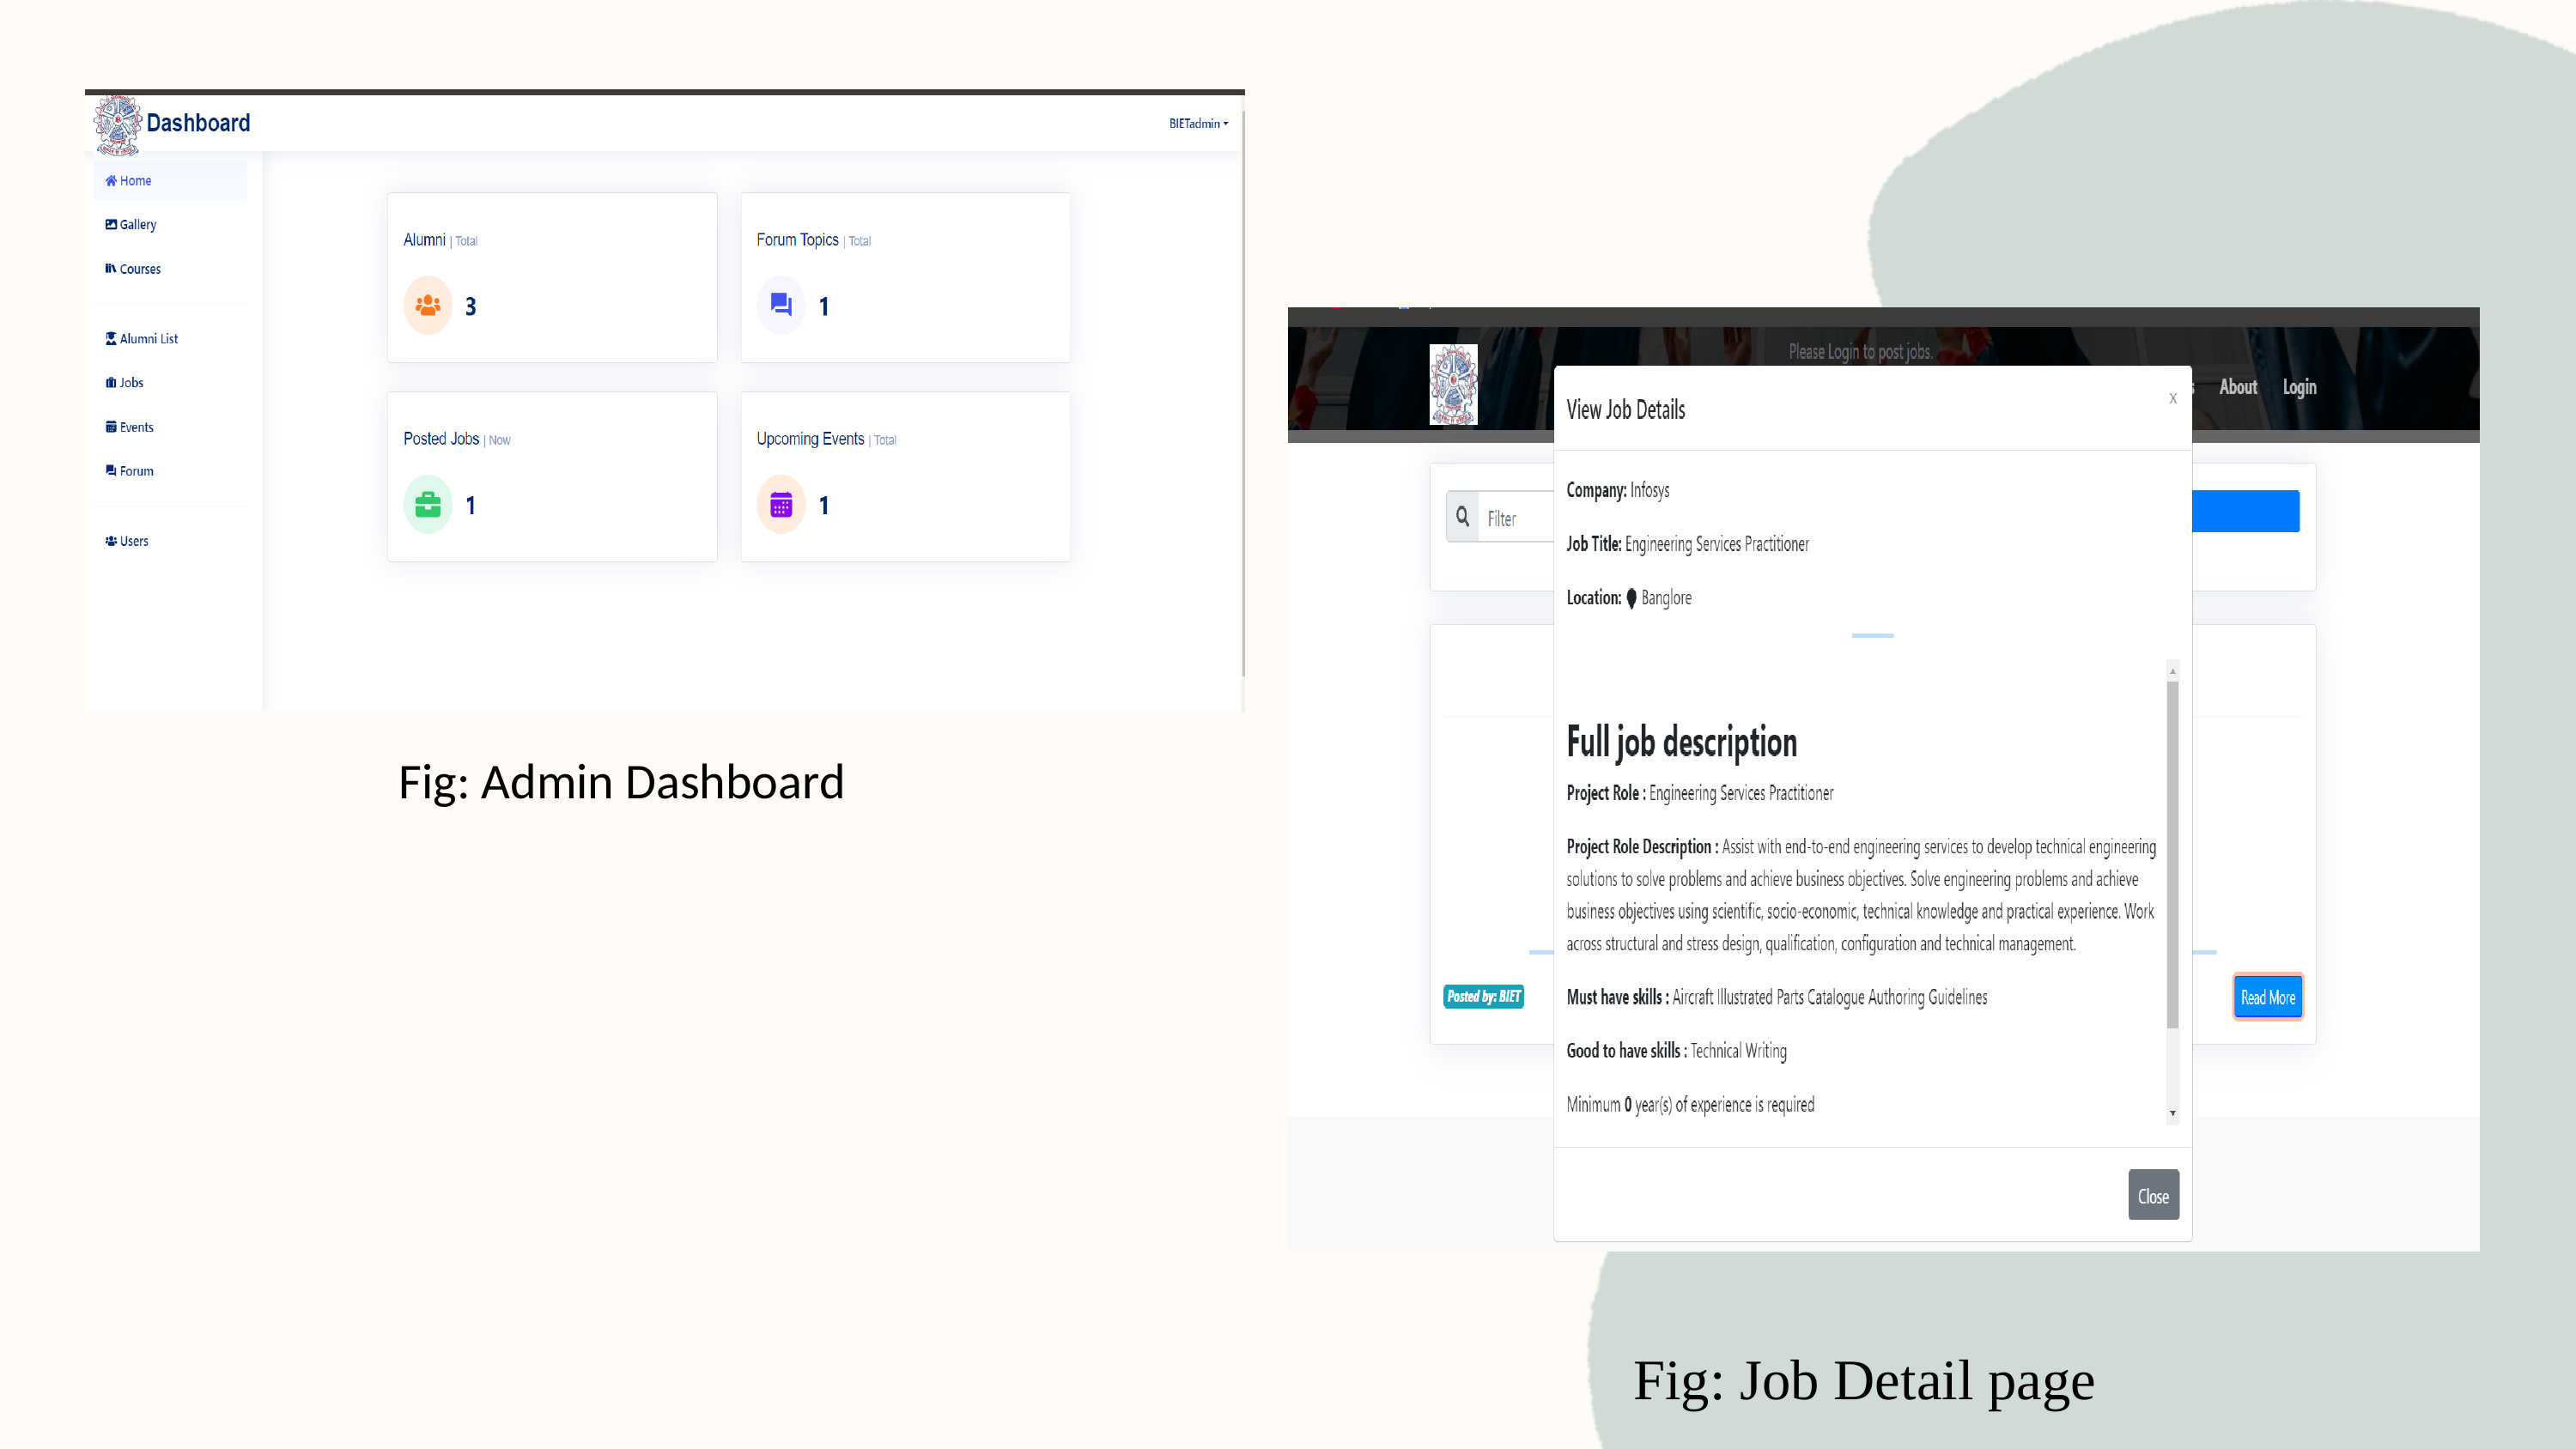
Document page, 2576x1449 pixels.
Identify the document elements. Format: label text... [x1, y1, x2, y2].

text_box Fig: Admin Dashboard [386, 742, 1073, 815]
picture [85, 89, 1245, 712]
picture [1287, 32, 2576, 1449]
